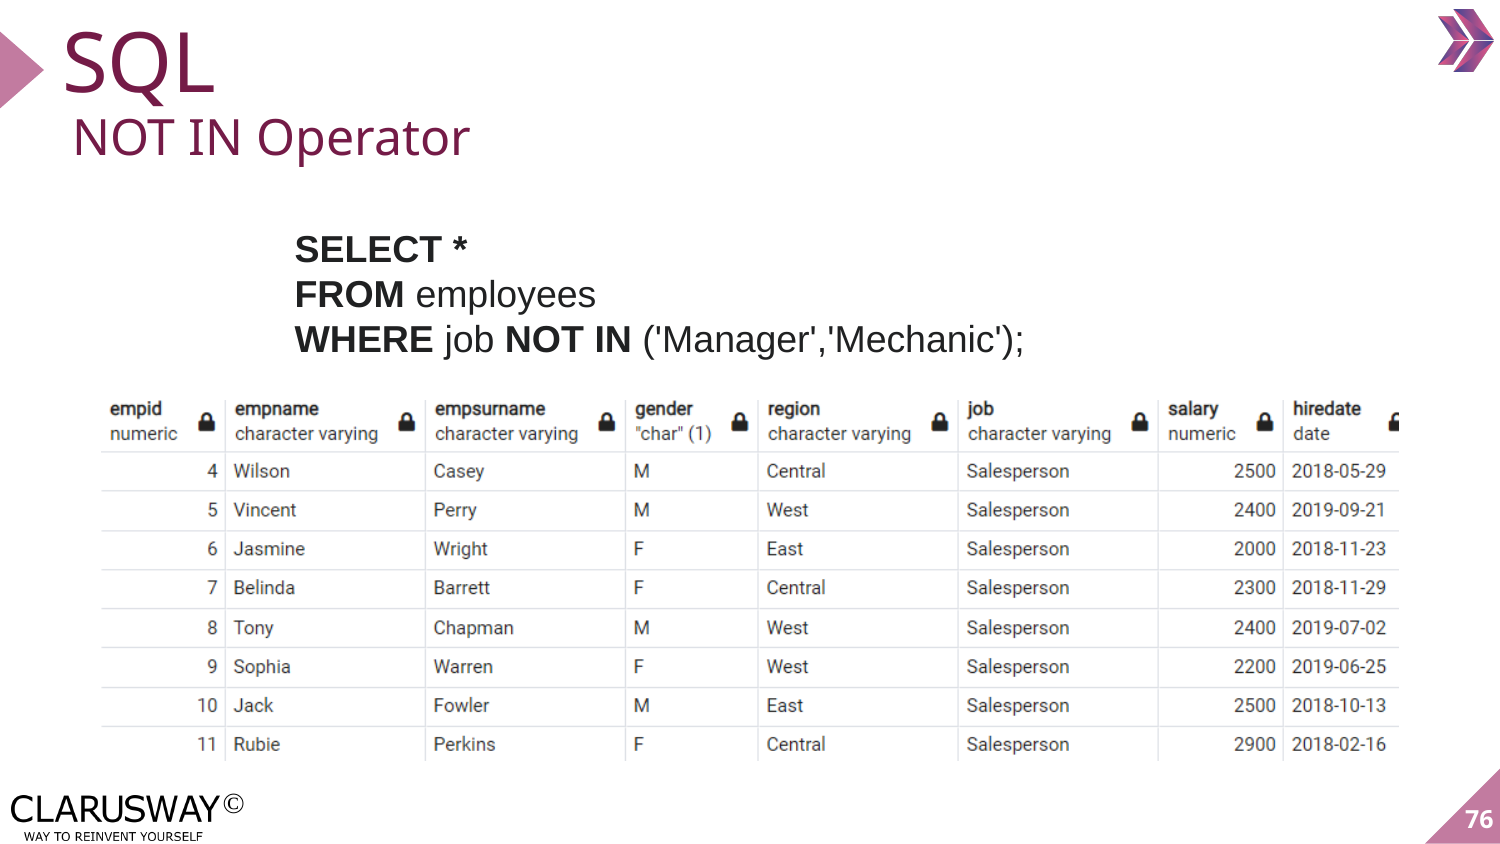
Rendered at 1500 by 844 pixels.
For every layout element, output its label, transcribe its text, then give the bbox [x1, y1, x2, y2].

slide_number ‹#› [1418, 760, 1494, 838]
picture [100, 400, 1400, 761]
picture [11, 795, 220, 841]
title SQL [62, 28, 988, 90]
text_box SELECT * FROM employees WHERE job NOT IN ('Manager','Mechanic'); [279, 210, 1339, 364]
picture [1438, 9, 1494, 72]
text_box NOT IN Operator [57, 90, 1151, 169]
